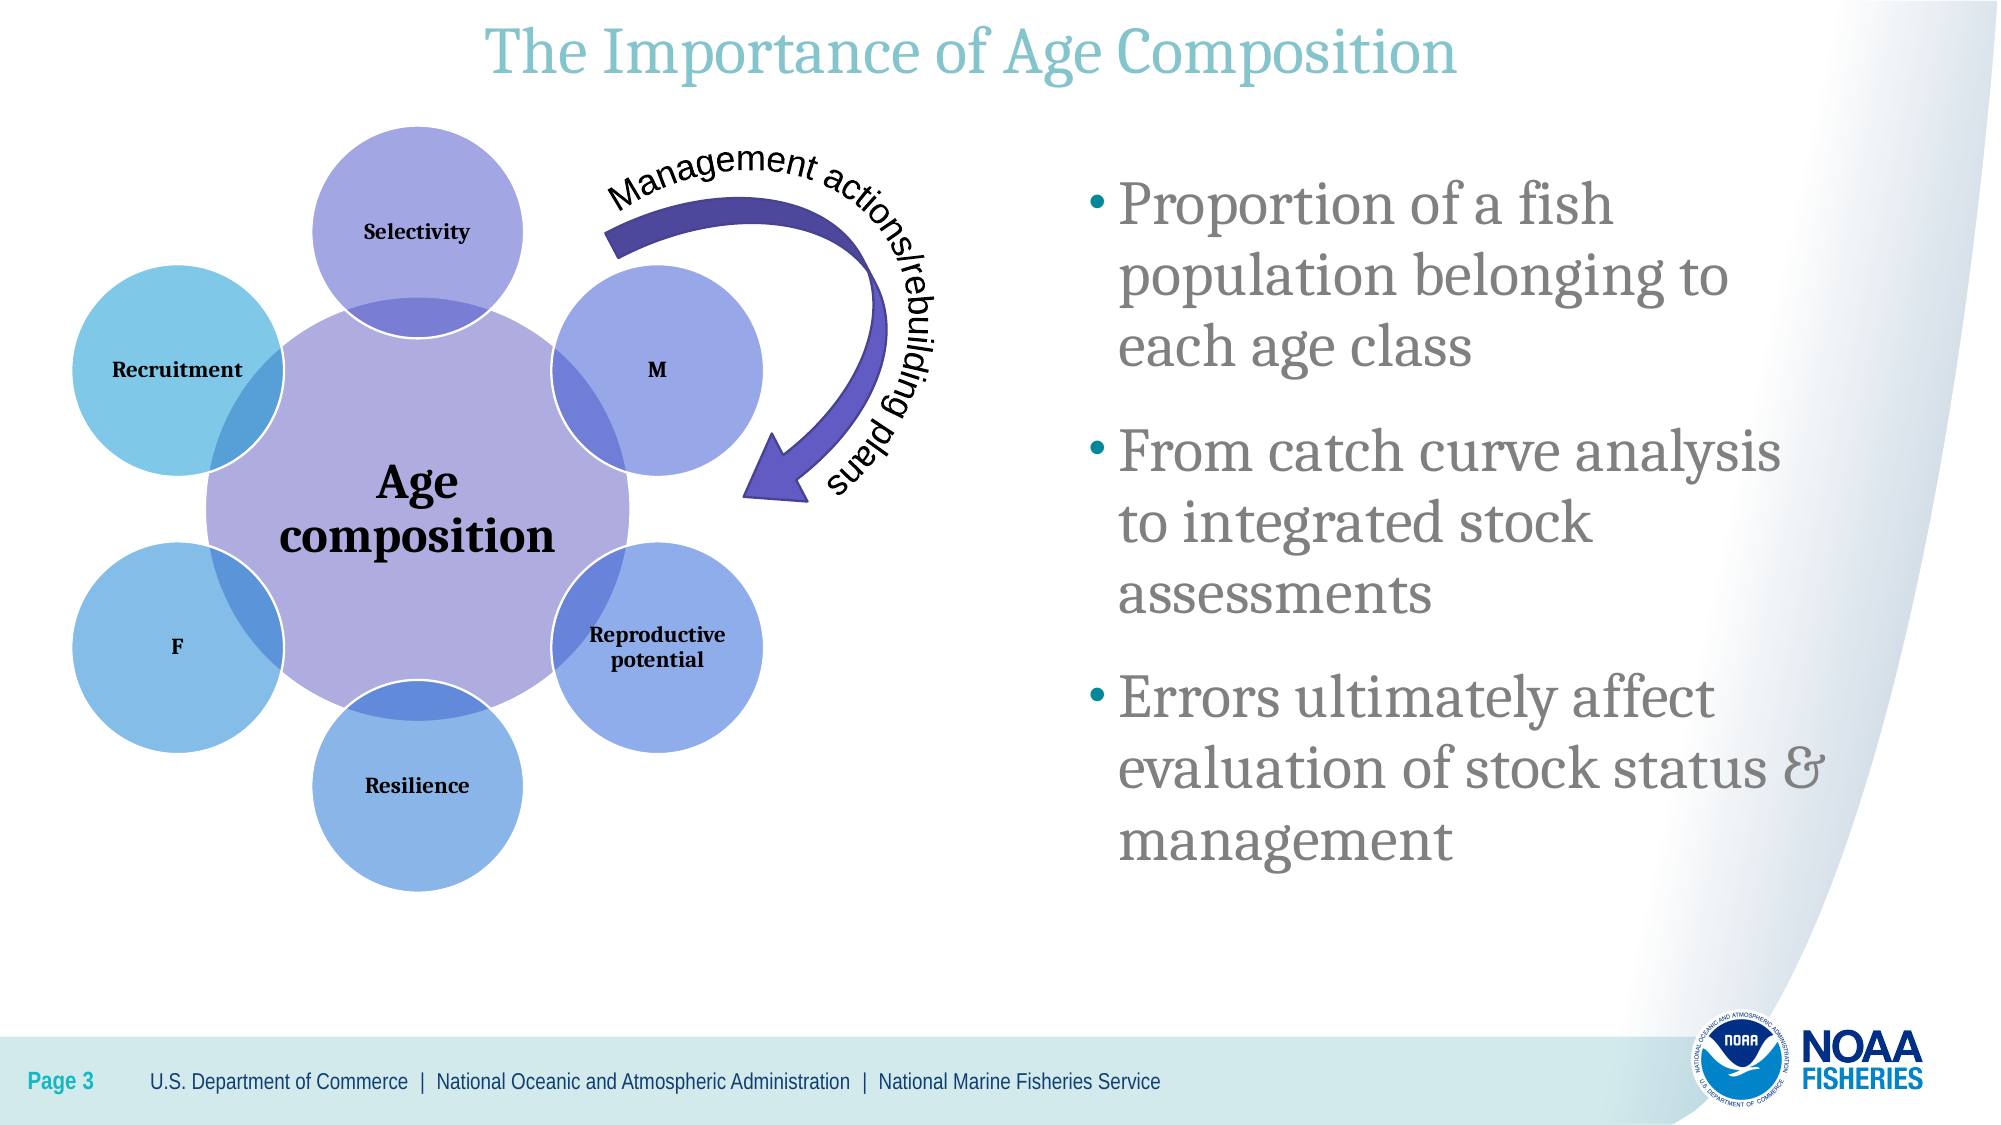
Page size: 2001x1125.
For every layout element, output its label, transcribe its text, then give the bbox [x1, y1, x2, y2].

picture [1691, 1009, 1923, 1110]
list Proportion of a fish population belonging to each age class From catch curve analysis to integrated stock assessments Errors ultimately affect evaluation of stock status & management [1073, 159, 1848, 859]
text_box The Importance of Age Composition [469, 0, 1490, 95]
picture [1914, 1071, 1923, 1079]
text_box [0, 125, 1011, 894]
